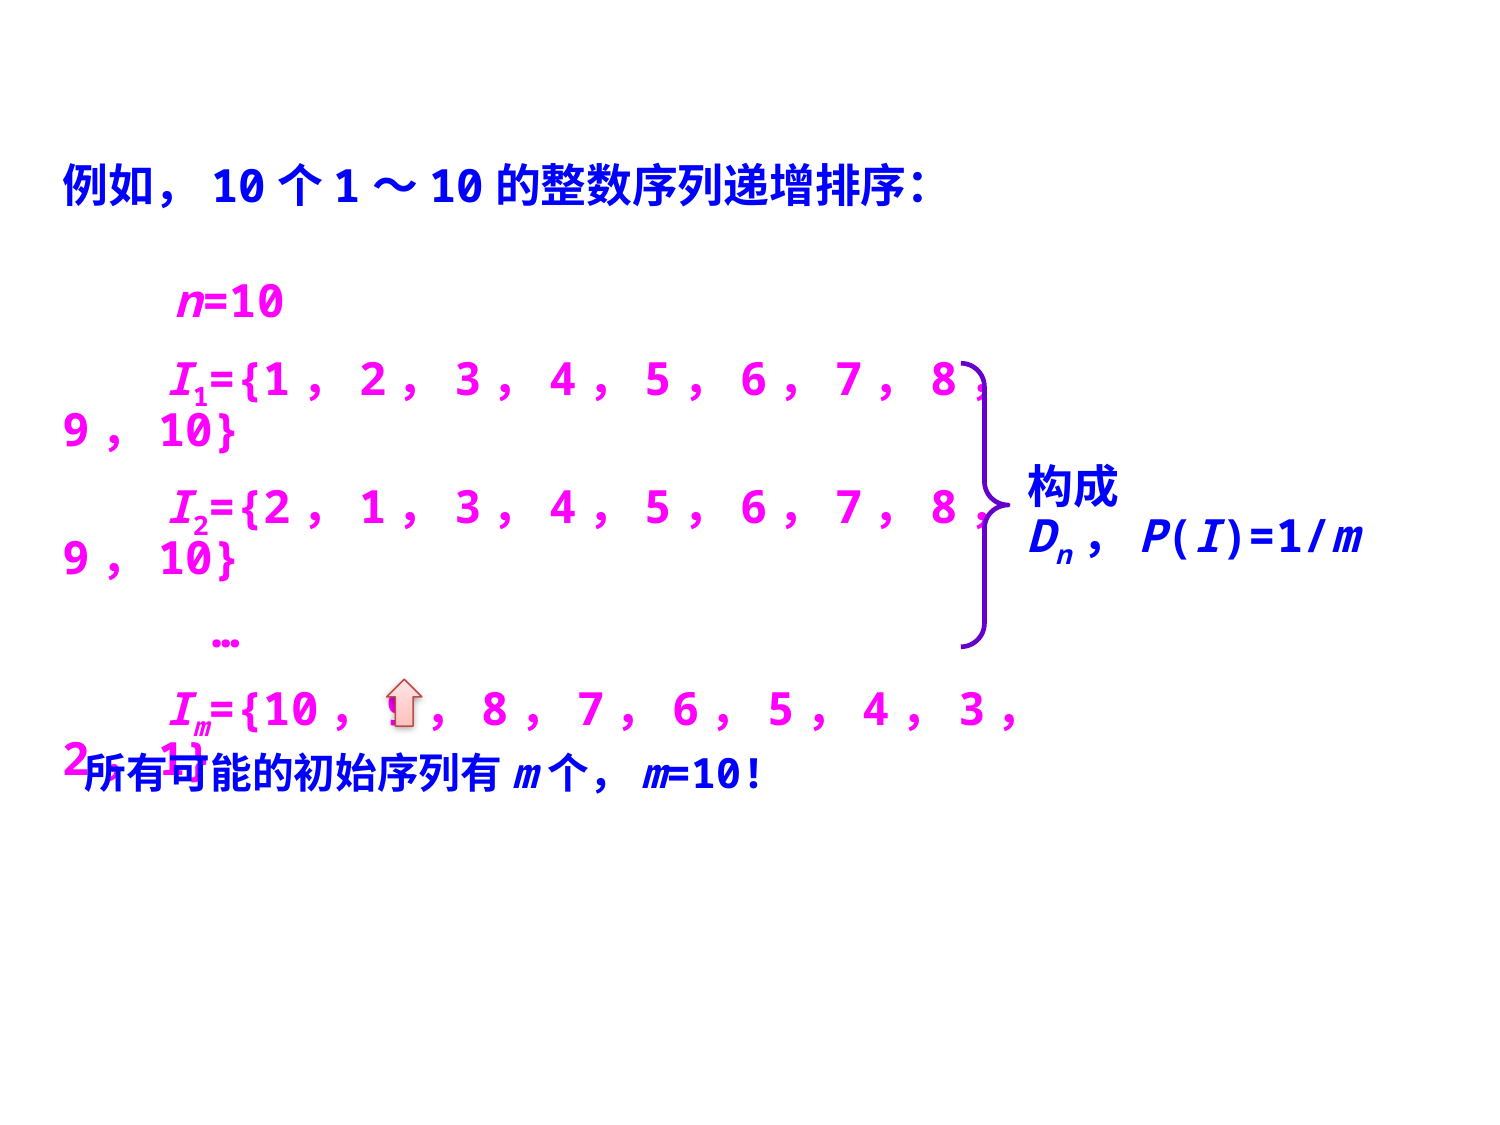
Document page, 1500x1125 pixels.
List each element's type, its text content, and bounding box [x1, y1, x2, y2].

text_box 构成Dn，P(I)=1/m [1012, 461, 1454, 571]
text_box 所有可能的初始序列有m个，m=10! [70, 749, 1032, 805]
text_box [385, 678, 423, 727]
text_box [960, 363, 1009, 647]
text_box 例如，10个1～10的整数序列递增排序： n=10 I1={1，2，3，4，5，6，7，8，9，10} I2={2，1，3，4，5，6，7，8，9，10} … Im={10，9，8，7，6，5，4，3，2，1} [48, 155, 1067, 793]
